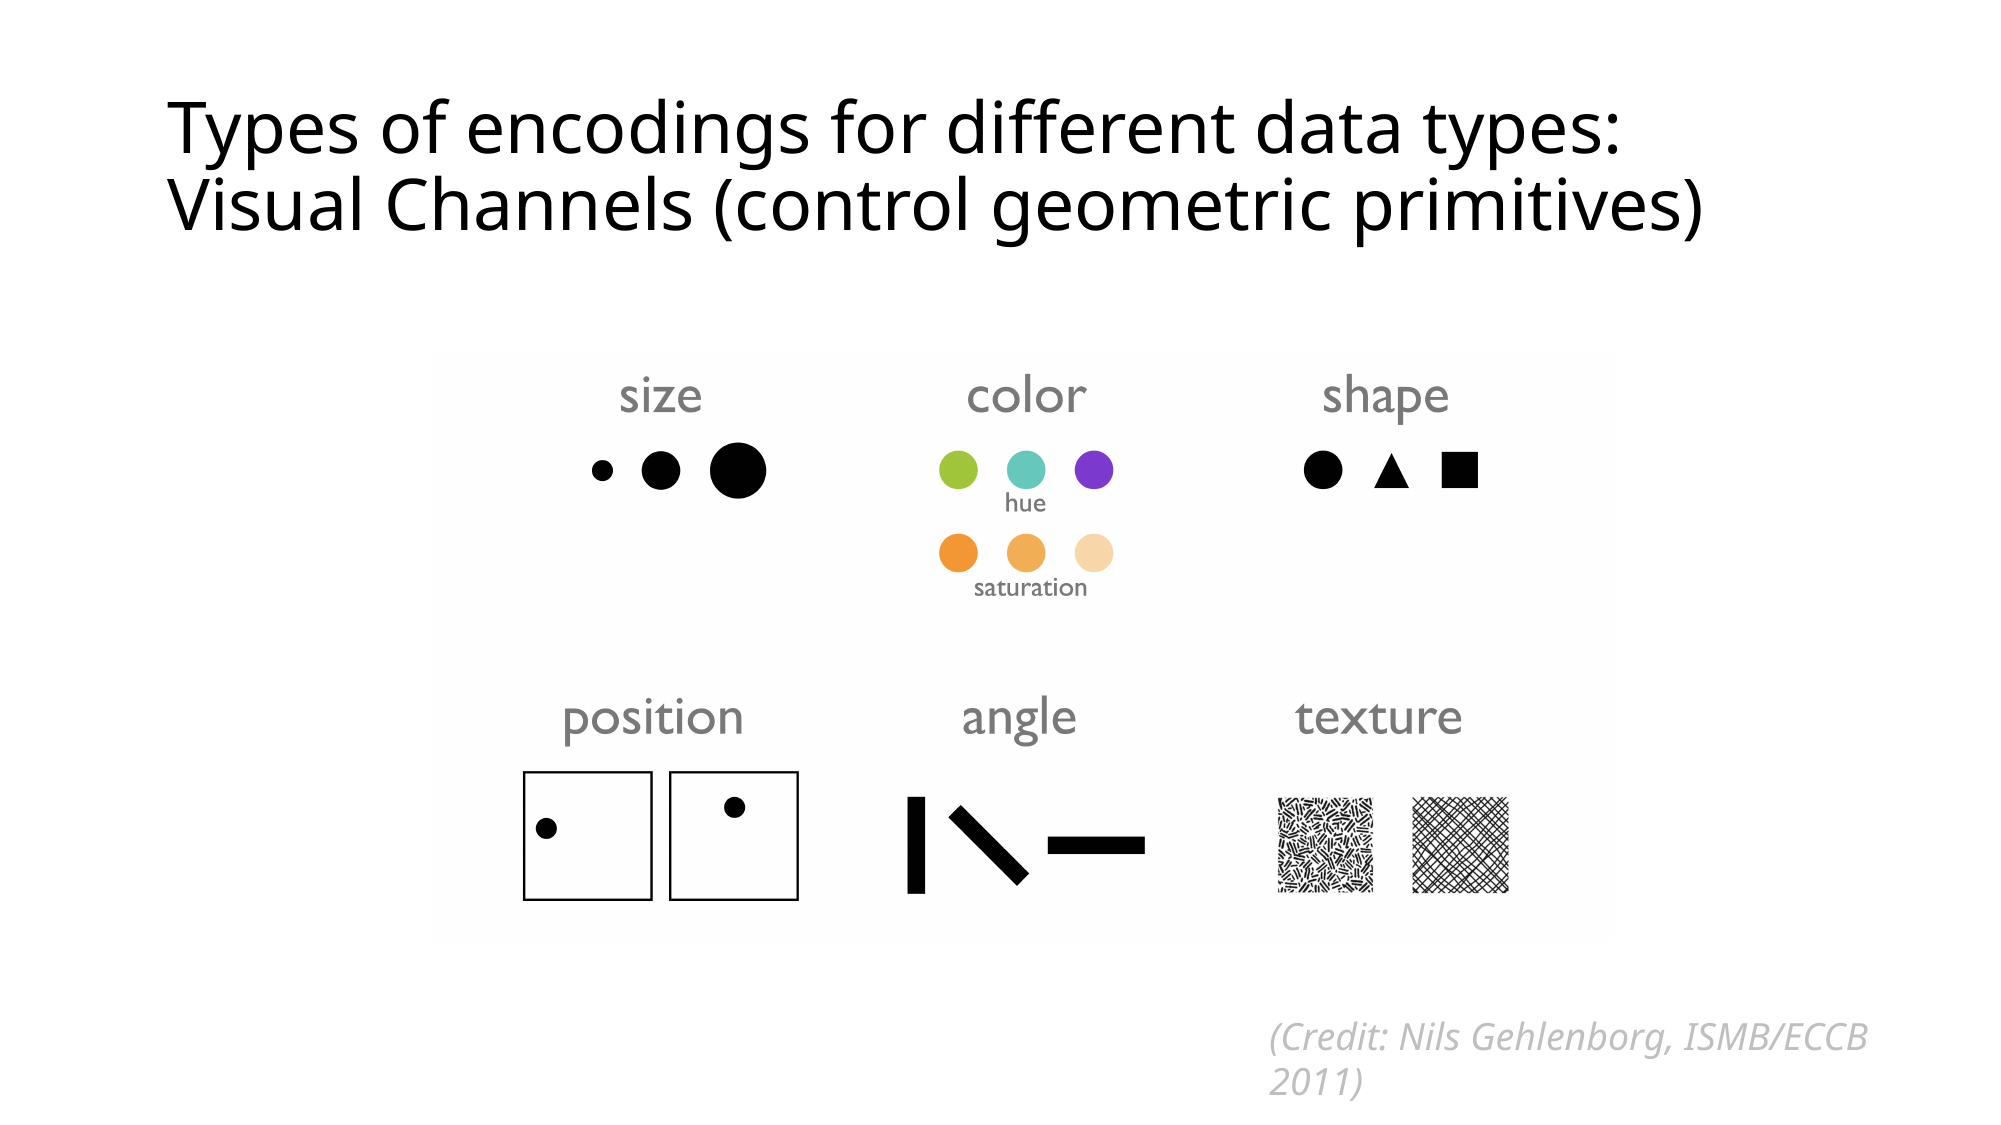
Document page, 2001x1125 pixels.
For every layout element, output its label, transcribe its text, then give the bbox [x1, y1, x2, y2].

text_box (Credit: Nils Gehlenborg, ISMB/ECCB 2011) [1254, 1005, 1975, 1111]
picture [430, 346, 1616, 942]
title Types of encodings for different data types: Visual Channels (control geometric primitives) [137, 59, 1863, 278]
